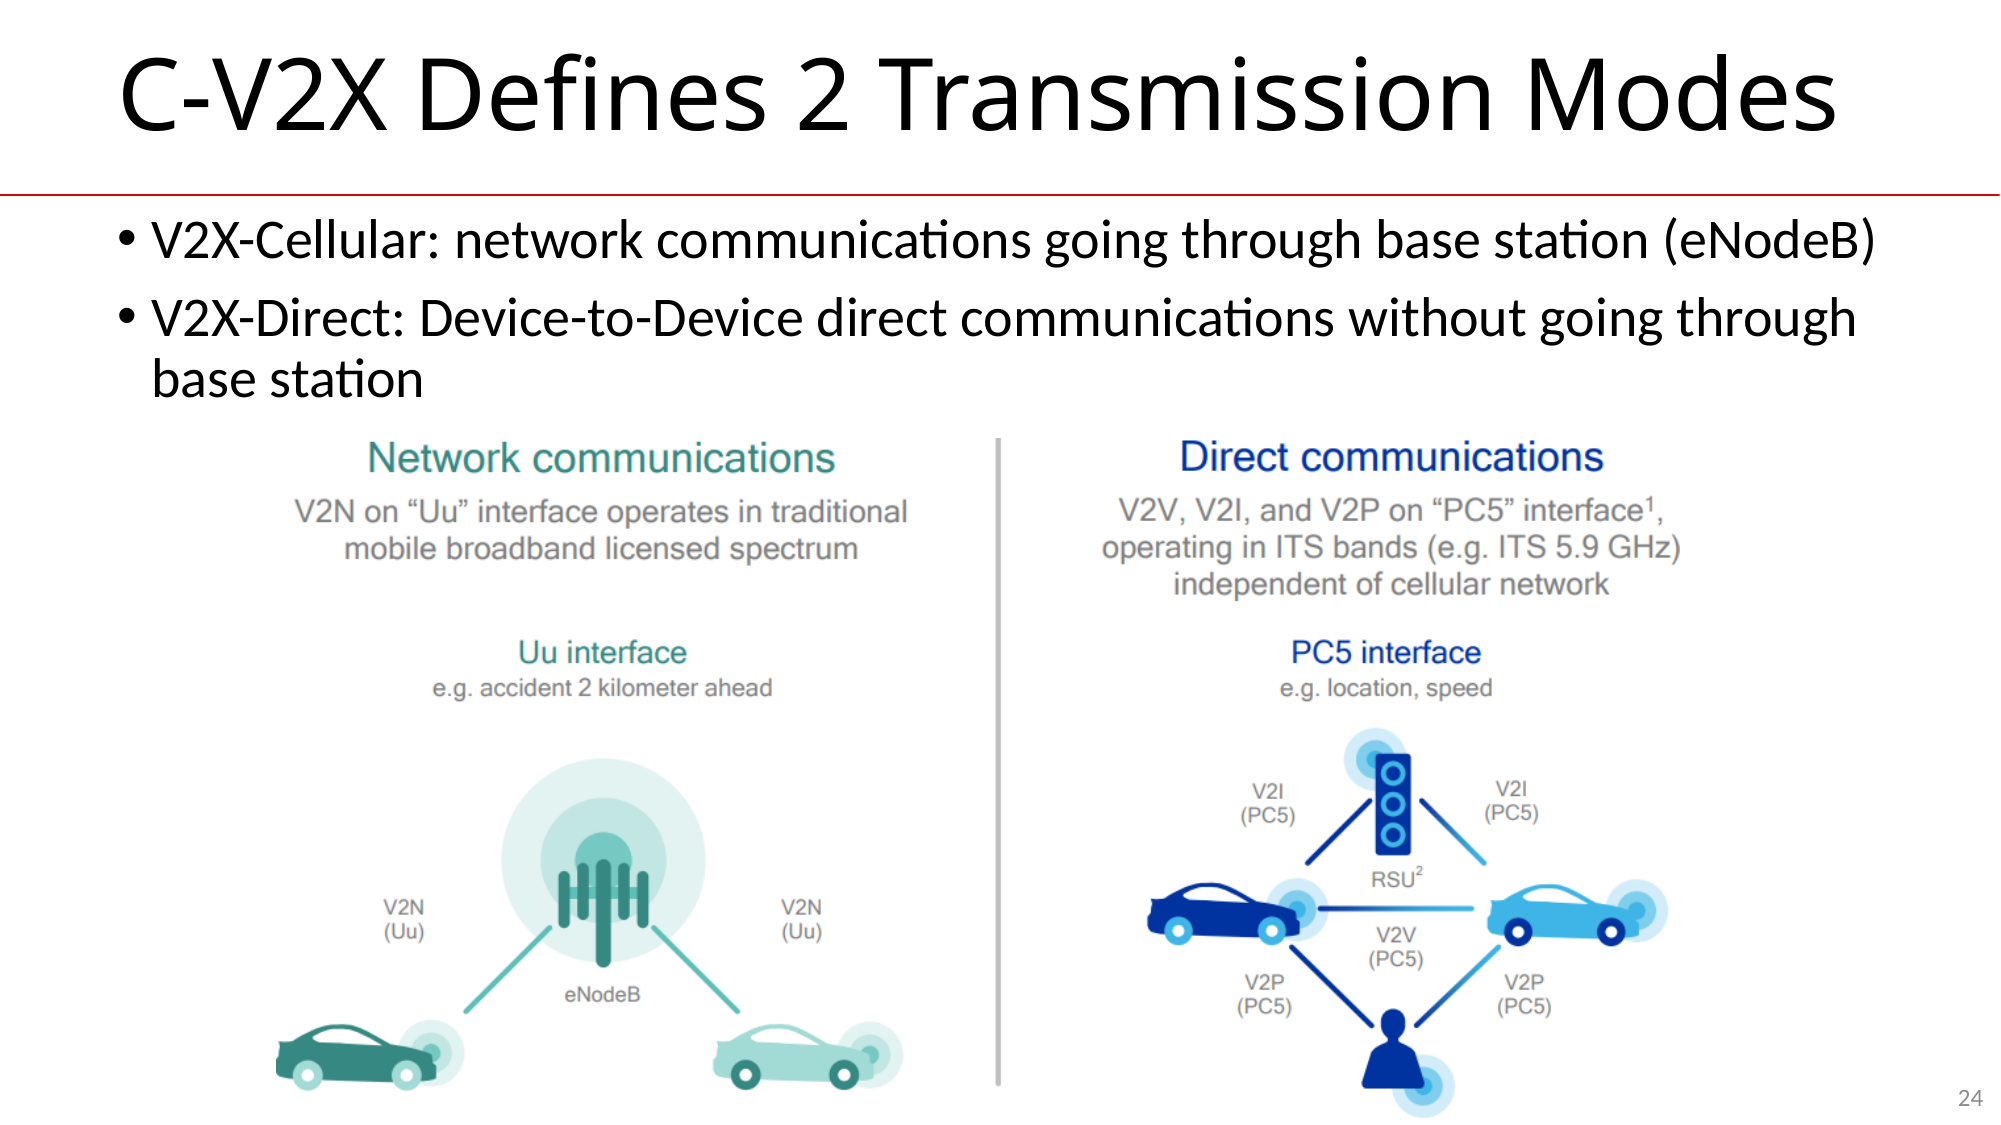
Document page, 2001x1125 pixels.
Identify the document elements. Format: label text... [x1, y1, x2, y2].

slide_number 24 [1548, 1066, 1999, 1125]
picture [276, 438, 1680, 1119]
list V2X-Cellular: network communications going through base station (eNodeB) V2X-Direct: Device-to-Device direct communications without going through base station [102, 203, 1899, 474]
title C-V2X Defines 2 Transmission Modes [102, 10, 1899, 186]
